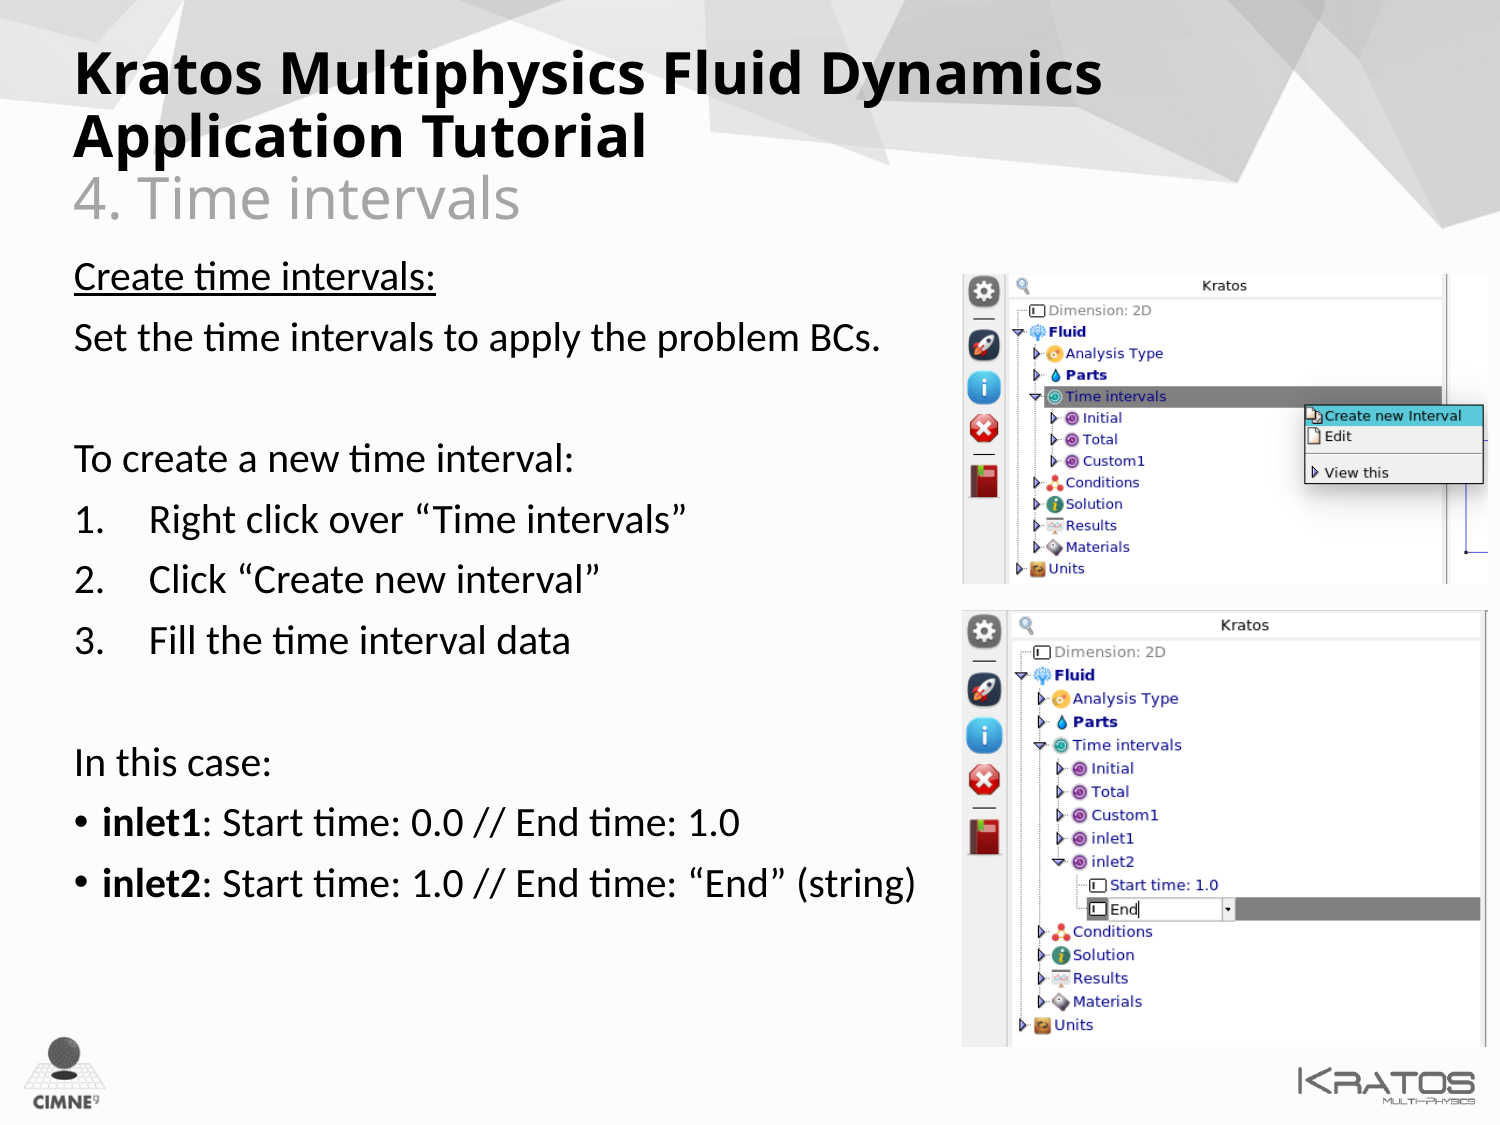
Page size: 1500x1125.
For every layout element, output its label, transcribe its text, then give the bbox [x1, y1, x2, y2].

picture [1293, 1062, 1477, 1111]
picture [962, 274, 1489, 584]
text_box Kratos Multiphysics Fluid Dynamics Application Tutorial 4. Time intervals [58, 29, 1353, 247]
text_box Create time intervals: Set the time intervals to apply the problem BCs. To create a new time interval: Right click over “Time intervals” Click “Create new interval” Fill the time interval data In this case: inlet1: Start time: 0.0 // End time: 1.0 inlet2: Start time: 1.0 // End time: “End” (string) [58, 246, 943, 1007]
picture [962, 610, 1489, 1047]
